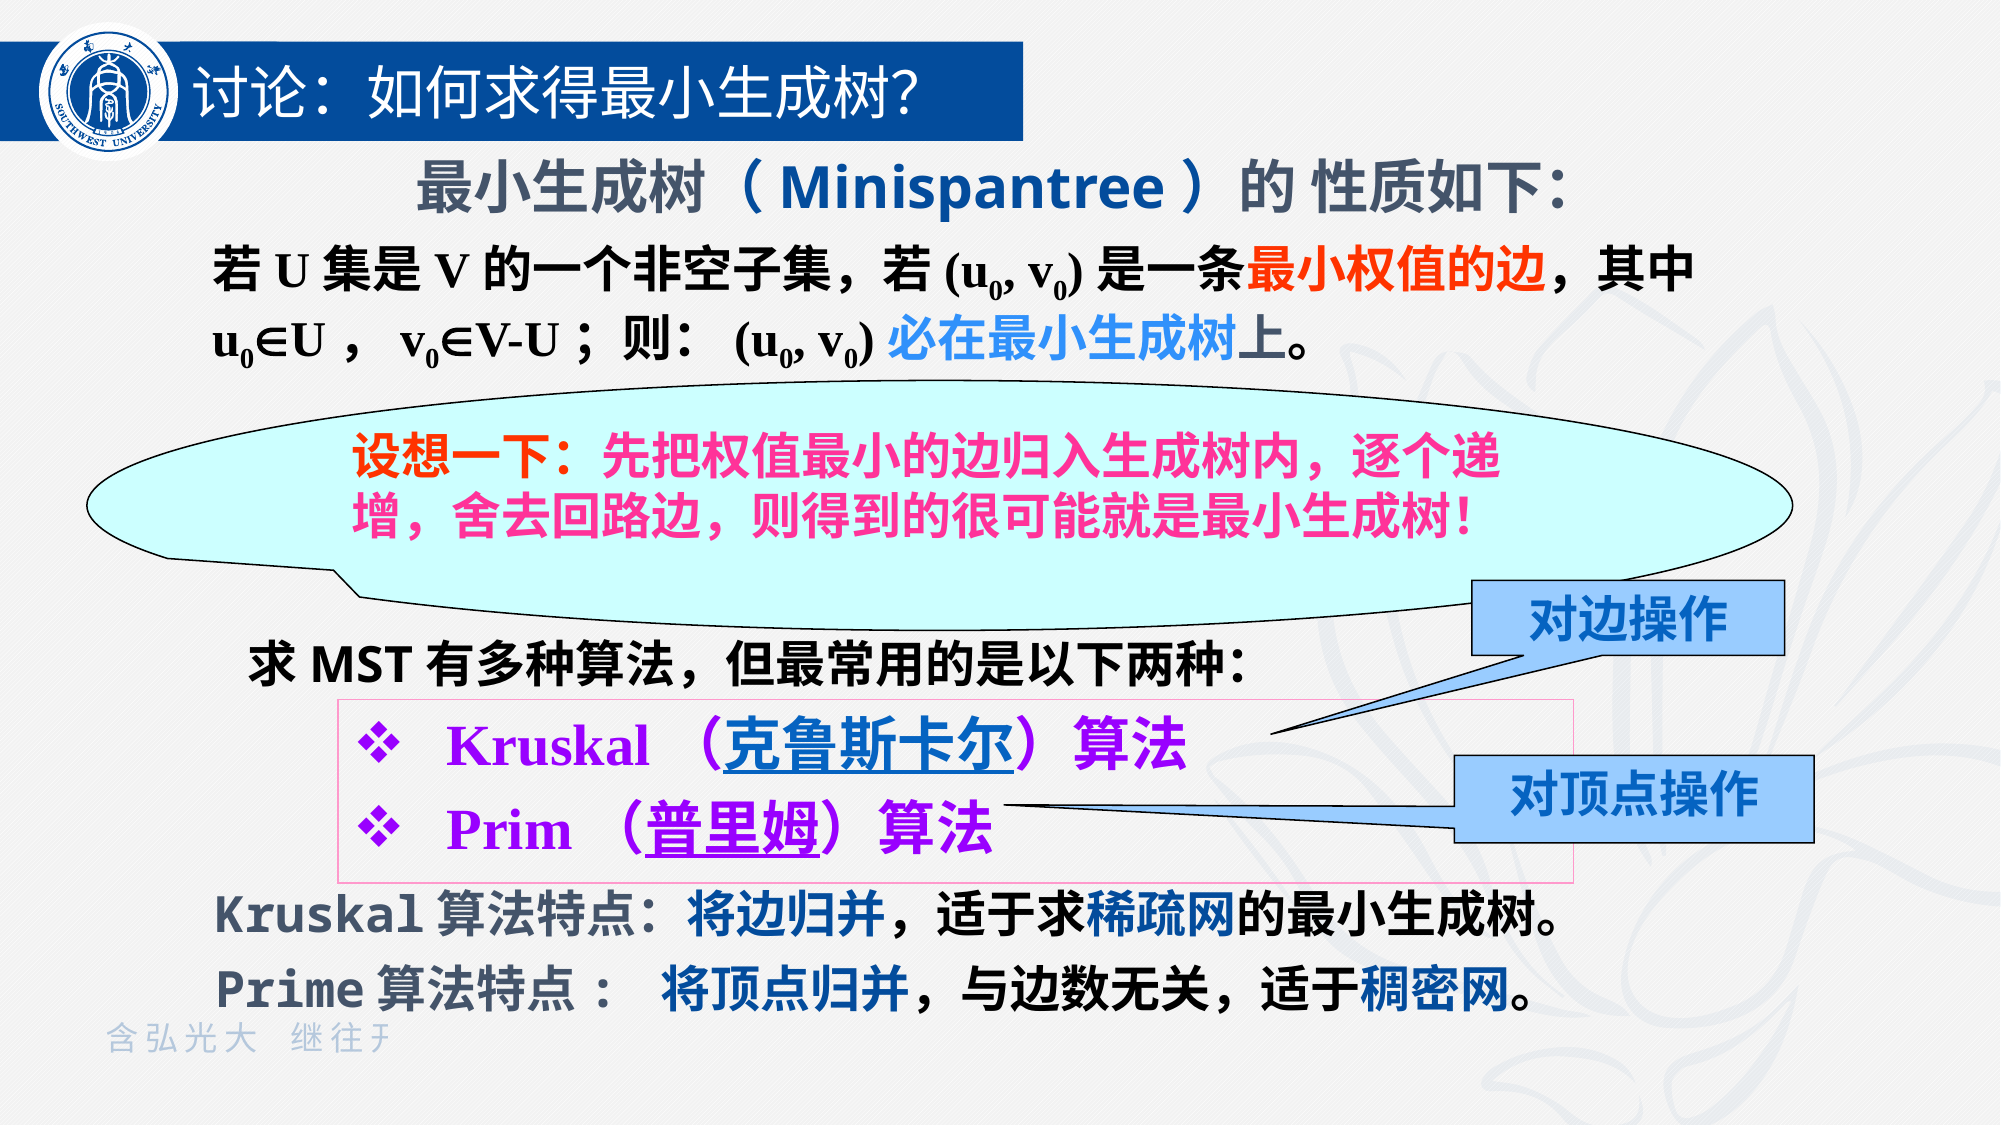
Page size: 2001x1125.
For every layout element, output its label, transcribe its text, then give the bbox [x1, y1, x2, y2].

text_box Kruskal（克鲁斯卡尔）算法 Prim（普里姆）算法 [338, 699, 1574, 874]
text_box 对顶点操作 [1003, 755, 1815, 843]
text_box 对边操作 [1270, 580, 1785, 735]
text_box Kruskal算法特点：将边归并，适于求稀疏网的最小生成树。 Prime算法特点: 将顶点归并，与边数无关，适于稠密网。 [200, 874, 1921, 1025]
text_box 若U集是V的一个非空子集，若(u0, v0)是一条最小权值的边，其中u0U，v0V-U；则：(u0, v0)必在最小生成树上。 [197, 230, 1824, 382]
text_box 求MST有多种算法，但最常用的是以下两种： [1424, 656, 1641, 700]
text_box 设想一下：先把权值最小的边归入生成树内，逐个递增，舍去回路边，则得到的很可能就是最小生成树！ [86, 380, 1793, 624]
text_box 求MST有多种算法，但最常用的是以下两种： [232, 624, 1518, 700]
text_box 最小生成树（Minispantree）的 性质如下： [400, 143, 1574, 228]
list 讨论：如何求得最小生成树？ [180, 41, 1024, 141]
